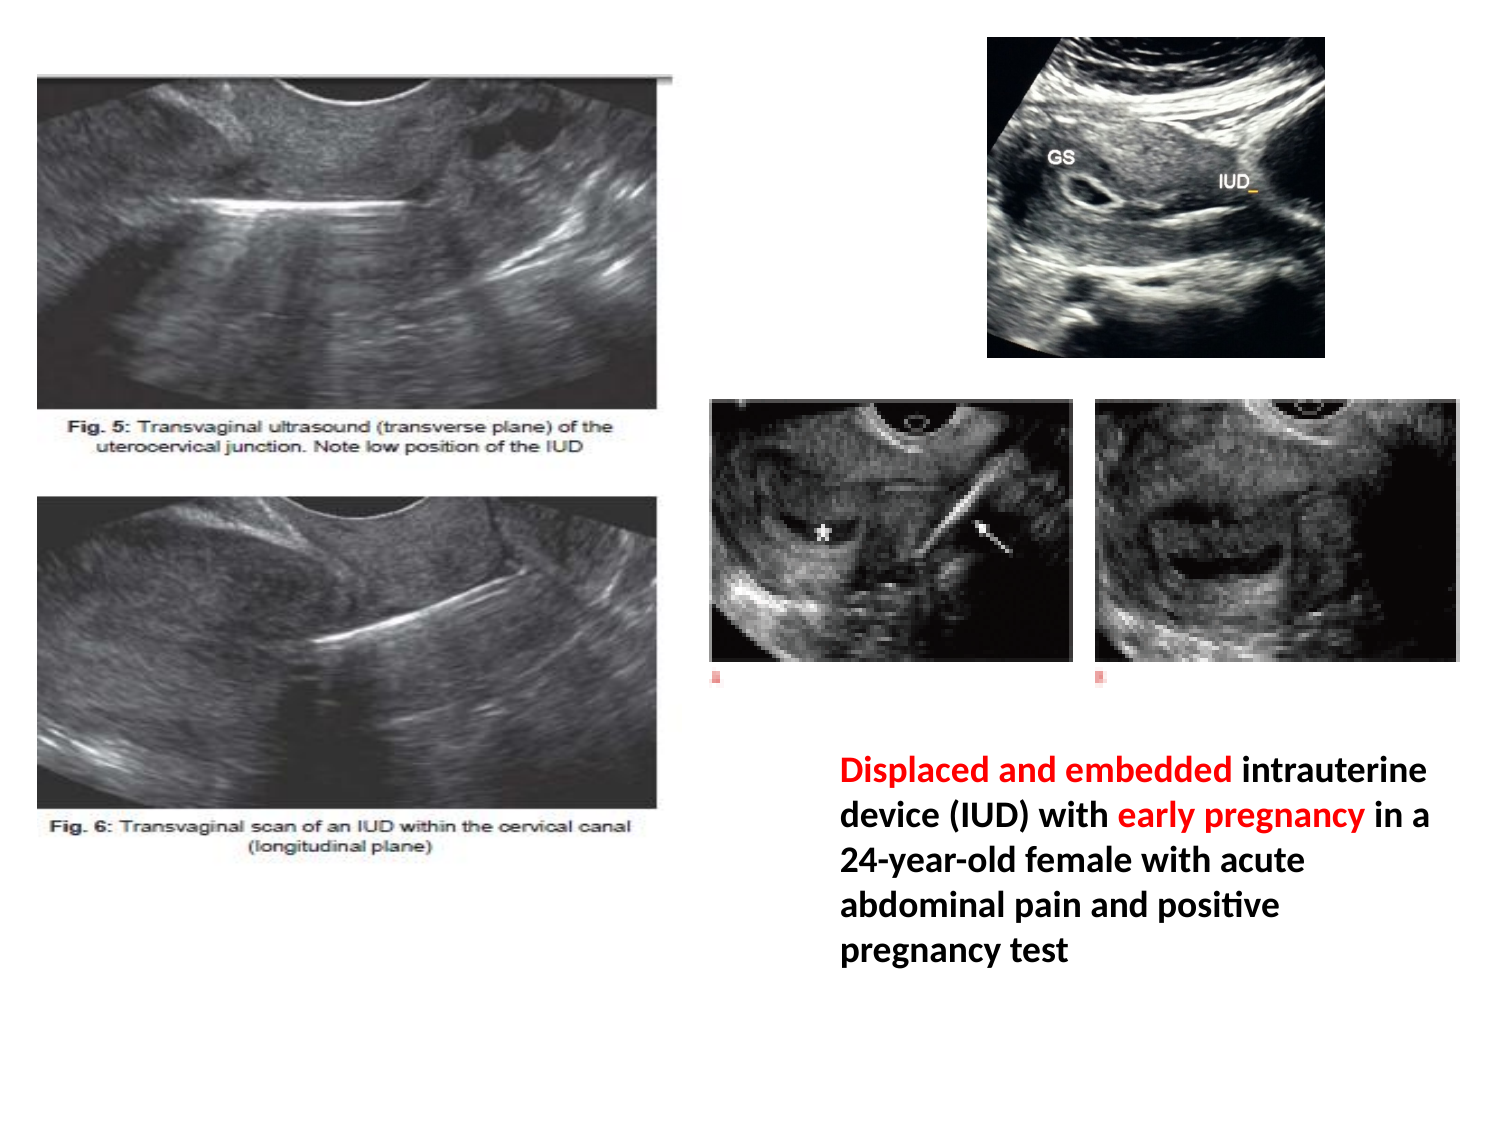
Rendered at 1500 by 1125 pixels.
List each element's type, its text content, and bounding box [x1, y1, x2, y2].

picture [987, 37, 1326, 358]
text_box Displaced and embedded intrauterine device (IUD) with early pregnancy in a 24-year-old female with acute abdominal pain and positive pregnancy test [825, 737, 1460, 978]
picture [37, 74, 682, 876]
picture [708, 399, 1460, 688]
